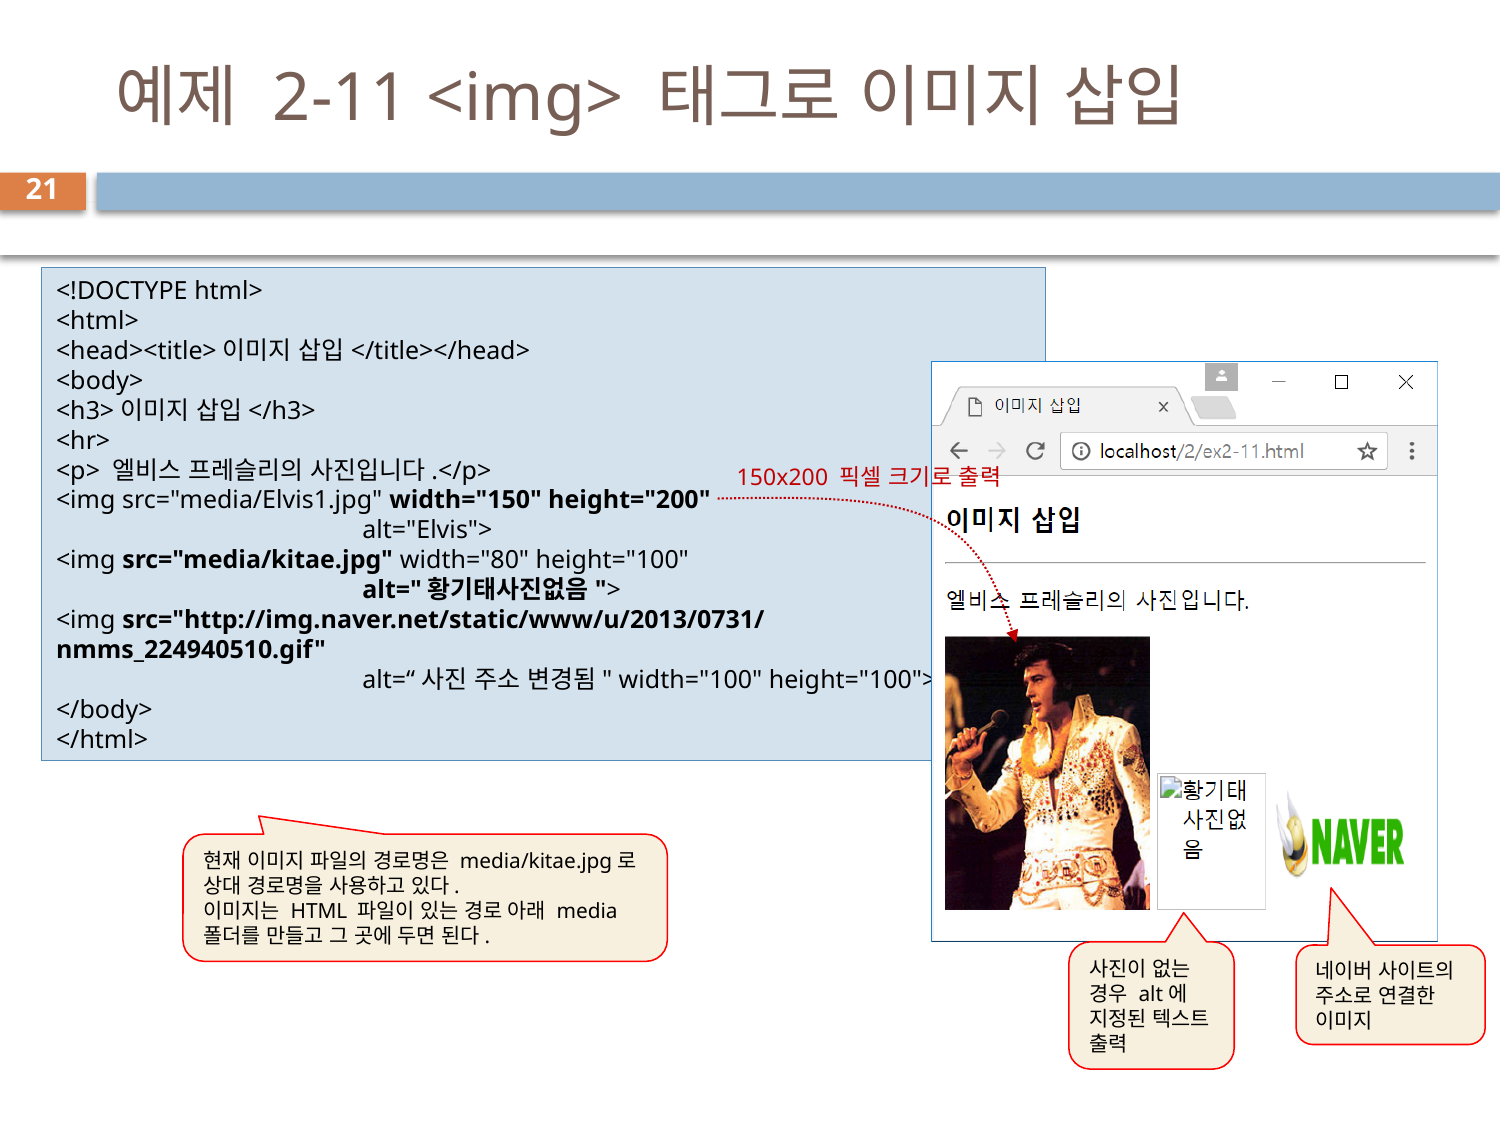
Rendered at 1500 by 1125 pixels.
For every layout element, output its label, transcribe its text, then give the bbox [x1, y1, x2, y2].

picture [931, 361, 1439, 942]
slide_number 21 [0, 170, 87, 211]
text_box 사진이 없는 경우 alt에 지정된 텍스트 출력 [1068, 952, 1235, 1070]
title 예제 2-11 <img> 태그로 이미지 삽입 [100, 37, 1438, 149]
text_box 네이버 사이트의 주소로 연결한 이미지 [1296, 945, 1486, 1045]
text_box <!DOCTYPE html> <html> <head><title>이미지 삽입</title></head> <body> <h3>이미지 삽입</h3> <hr> <p> 엘비스 프레슬리의 사진입니다.</p> <img src="media/Elvis1.jpg" width="150" height="200" alt="Elvis"> <img src="media/kitae.jpg" width="80" height="100" alt="황기태사진없음"> <img src="http://img.naver.net/static/www/u/2013/0731/nmms_224940510.gif" alt=“사진 주소 변경됨" width="100" height="100"> </body> </html> [41, 267, 1046, 761]
text_box 150x200 픽셀 크기로 출력 [721, 455, 925, 498]
text_box [717, 496, 925, 599]
text_box 현재 이미지 파일의 경로명은 media/kitae.jpg로 상대 경로명을 사용하고 있다. 이미지는 HTML 파일이 있는 경로 아래 media 폴더를 만들고 그 곳에 두면 된다. [182, 816, 668, 962]
